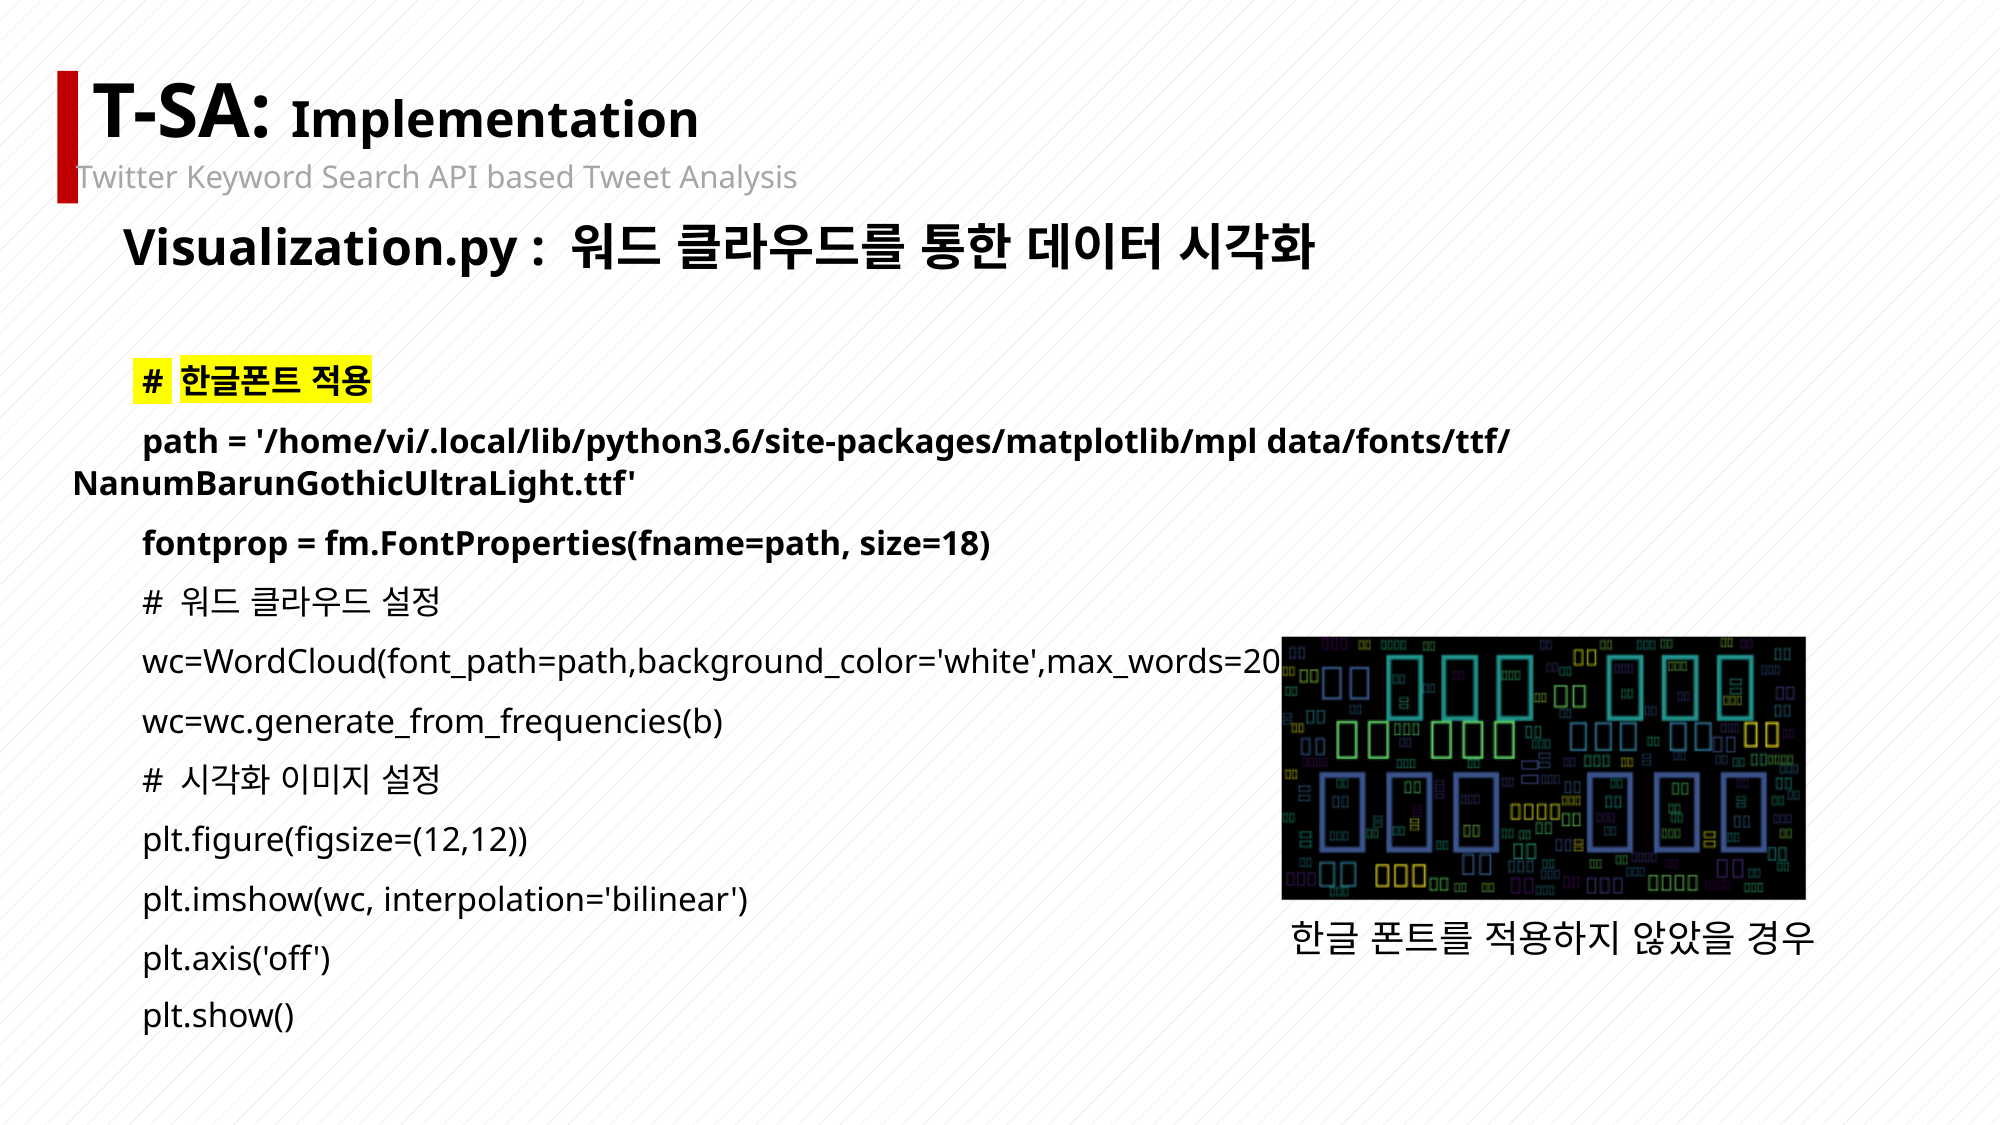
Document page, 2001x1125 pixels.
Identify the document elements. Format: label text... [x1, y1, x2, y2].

text_box T-SA: Implementation [77, 54, 1231, 160]
text_box # 한글폰트 적용 path = '/home/vi/.local/lib/python3.6/site-packages/matplotlib/mpl data/fonts/ttf/NanumBarunGothicUltraLight.ttf' fontprop = fm.FontProperties(fname=path, size=18) # 워드 클라우드 설정 wc=WordCloud(font_path=path,background_color='white',max_words=2000) wc=wc.generate_from_frequencies(b) # 시각화 이미지 설정 plt.figure(figsize=(12,12)) plt.imshow(wc, interpolation='bilinear') plt.axis('off') plt.show() [57, 350, 2000, 1042]
text_box 한글 폰트를 적용하지 않았을 경우 [1275, 938, 1831, 967]
text_box Visualization.py : 워드 클라우드를 통한 데이터 시각화 [108, 207, 1332, 283]
text_box Twitter Keyword Search API based Tweet Analysis [60, 150, 814, 203]
picture [1230, 621, 1833, 938]
text_box [56, 70, 79, 204]
